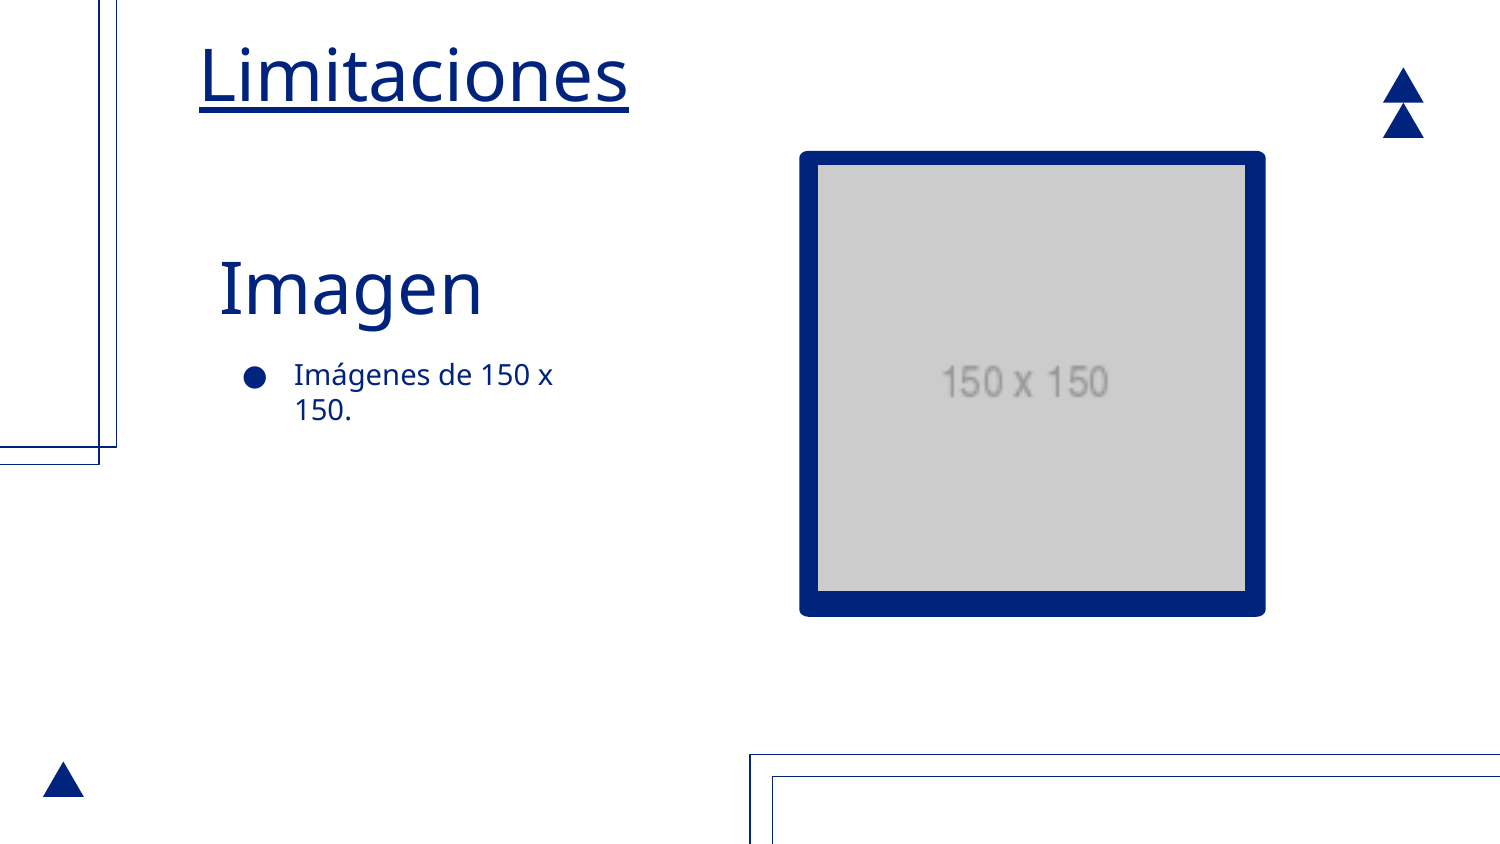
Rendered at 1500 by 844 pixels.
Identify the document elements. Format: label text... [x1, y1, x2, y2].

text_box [799, 150, 1266, 618]
subtitle Imágenes de 150 x 150. [204, 341, 630, 503]
picture [818, 165, 1245, 592]
title Imagen [204, 226, 706, 419]
title Limitaciones [183, 13, 1210, 206]
